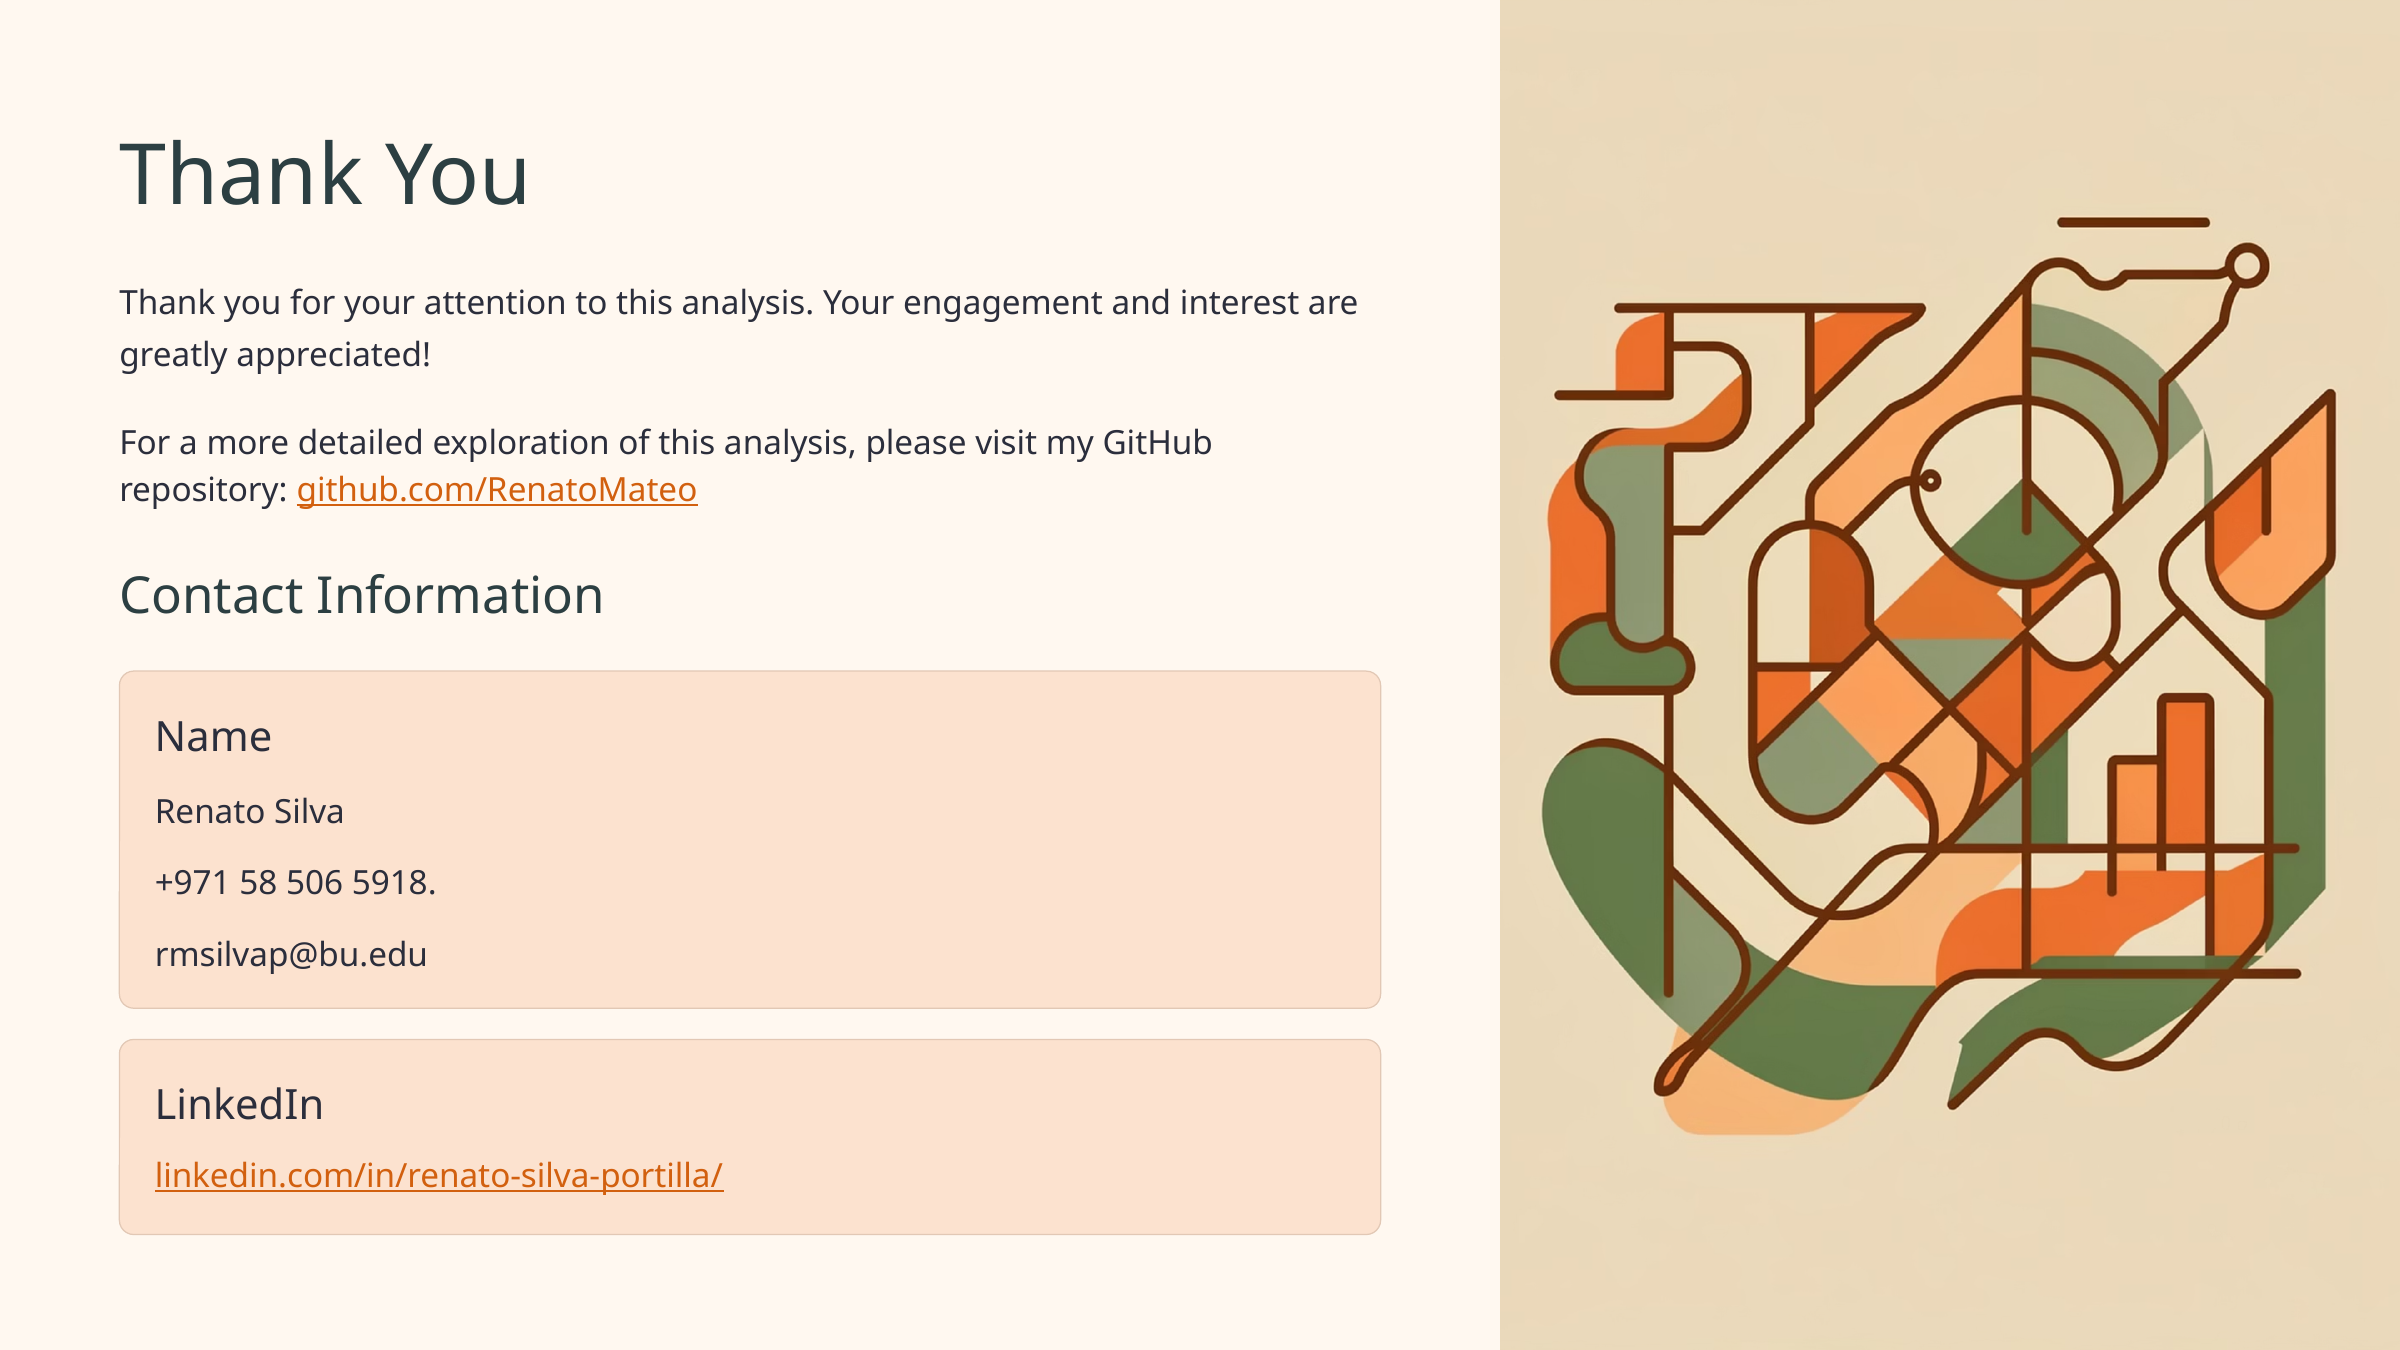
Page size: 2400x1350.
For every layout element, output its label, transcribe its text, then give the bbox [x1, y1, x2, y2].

text_box Name [154, 706, 581, 760]
text_box For a more detailed exploration of this analysis, please visit my GitHub repository: github.com/RenatoMateo [119, 408, 1381, 514]
text_box +971 58 506 5918. [154, 849, 1346, 902]
text_box Thank You [119, 115, 973, 222]
text_box [119, 1039, 1381, 1235]
picture [1499, 0, 2400, 1350]
text_box rmsilvap@bu.edu [154, 920, 1346, 973]
text_box [119, 671, 1381, 1009]
text_box Renato Silva [154, 778, 1346, 831]
text_box linkedin.com/in/renato-silva-portilla/ [154, 1146, 1346, 1200]
text_box Thank you for your attention to this analysis. Your engagement and interest are greatly appreciated! [119, 268, 1381, 374]
text_box Contact Information [119, 560, 632, 625]
text_box LinkedIn [154, 1074, 581, 1129]
